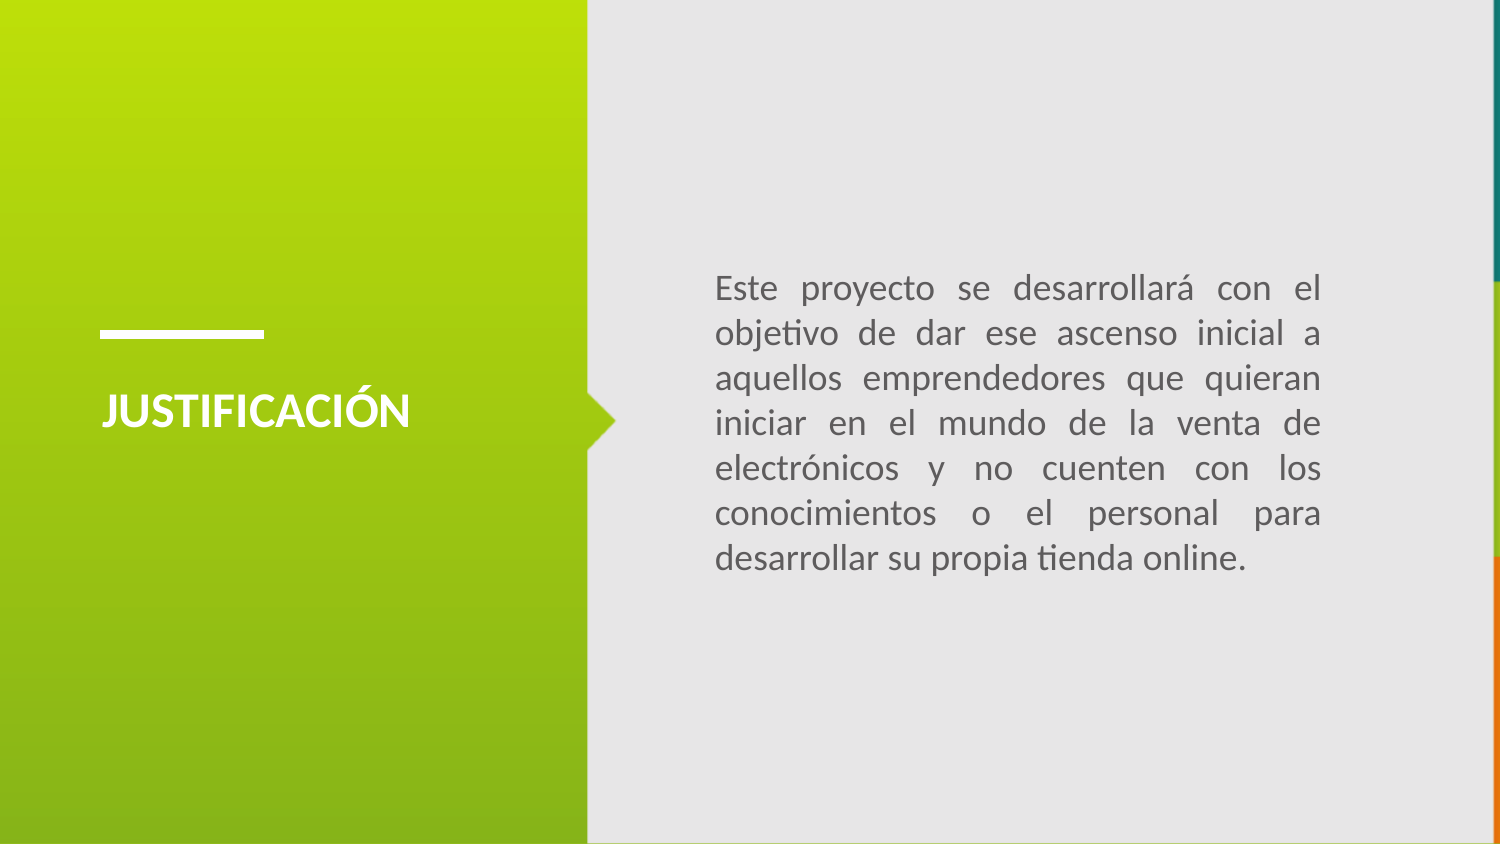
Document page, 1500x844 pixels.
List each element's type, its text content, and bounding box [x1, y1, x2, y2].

text_box Este proyecto se desarrollará con el objetivo de dar ese ascenso inicial a aquellos emprendedores que quieran iniciar en el mundo de la venta de electrónicos y no cuenten con los conocimientos o el personal para desarrollar su propia tienda online. [699, 255, 1338, 586]
picture [0, 0, 1500, 844]
text_box JUSTIFICACIÓN [87, 369, 545, 445]
